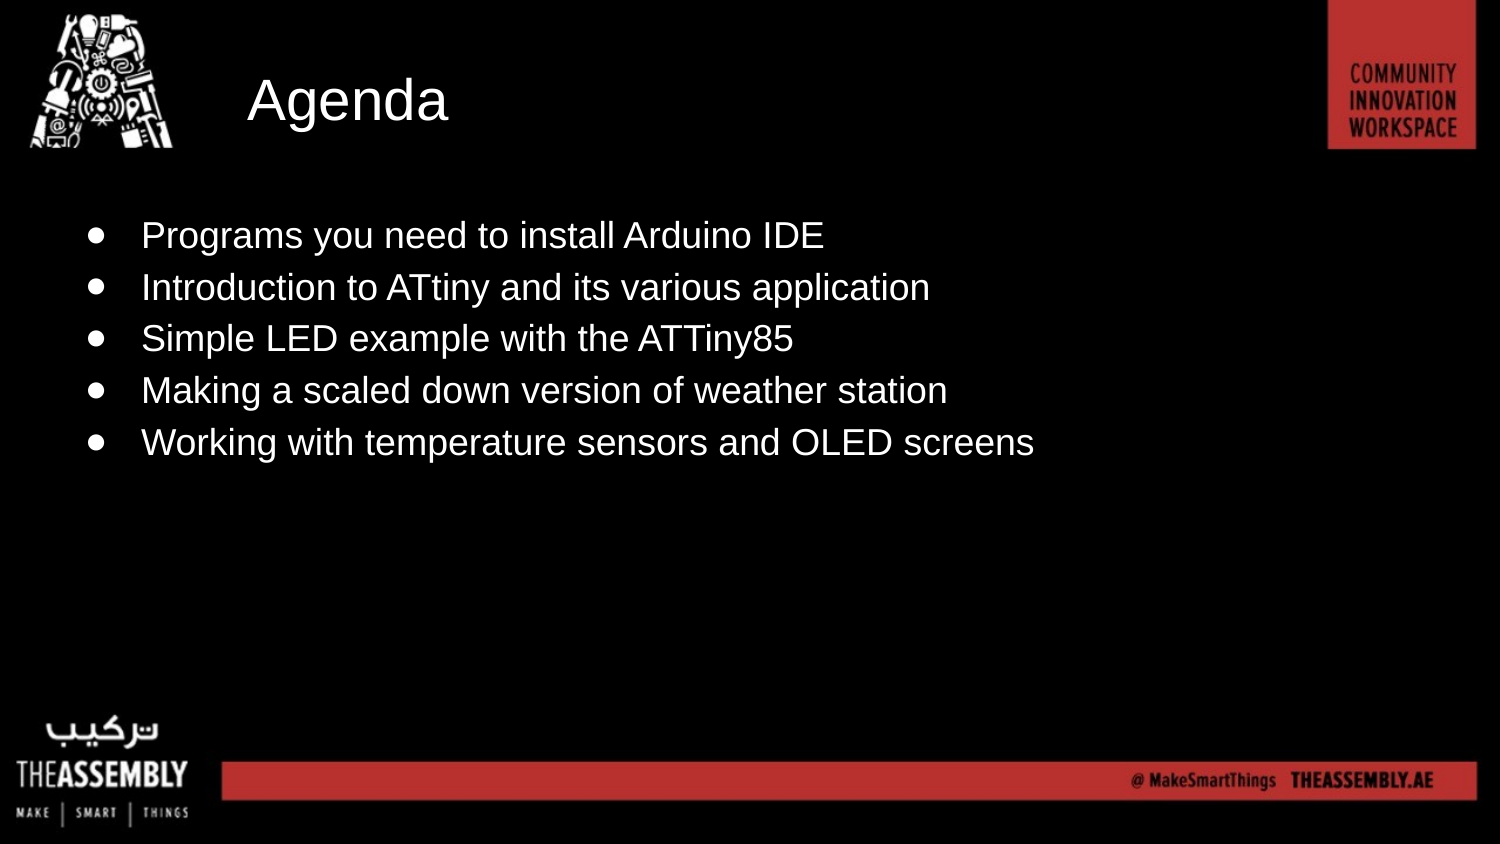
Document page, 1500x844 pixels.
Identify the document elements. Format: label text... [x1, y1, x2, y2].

title Agenda [232, 46, 889, 141]
picture [0, 0, 1500, 844]
list Programs you need to install Arduino IDE Introduction to ATtiny and its various application Simple LED example with the ATTiny85 Making a scaled down version of weather station Working with temperature sensors and OLED screens [51, 189, 1449, 495]
